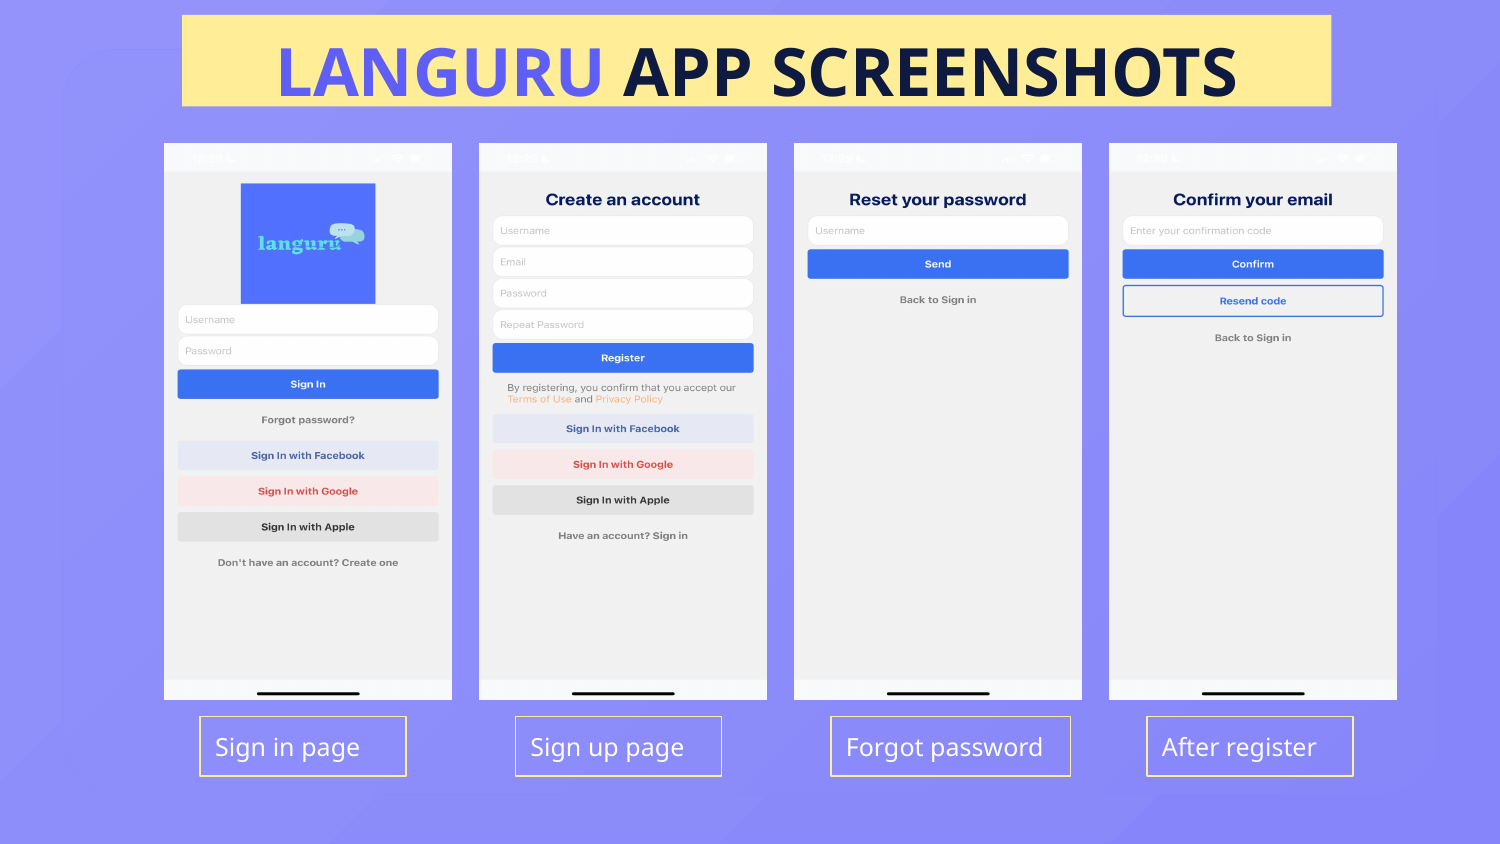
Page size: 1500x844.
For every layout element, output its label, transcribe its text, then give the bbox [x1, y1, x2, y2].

text_box Sign in page [200, 716, 407, 777]
text_box Sign up page [515, 716, 722, 777]
picture [794, 143, 1082, 701]
title LANGURU APP SCREENSHOTS [182, 14, 1332, 107]
picture [1109, 143, 1397, 701]
text_box After register [1146, 716, 1353, 777]
text_box Forgot password [830, 716, 1071, 777]
picture [478, 143, 767, 701]
picture [163, 143, 452, 701]
